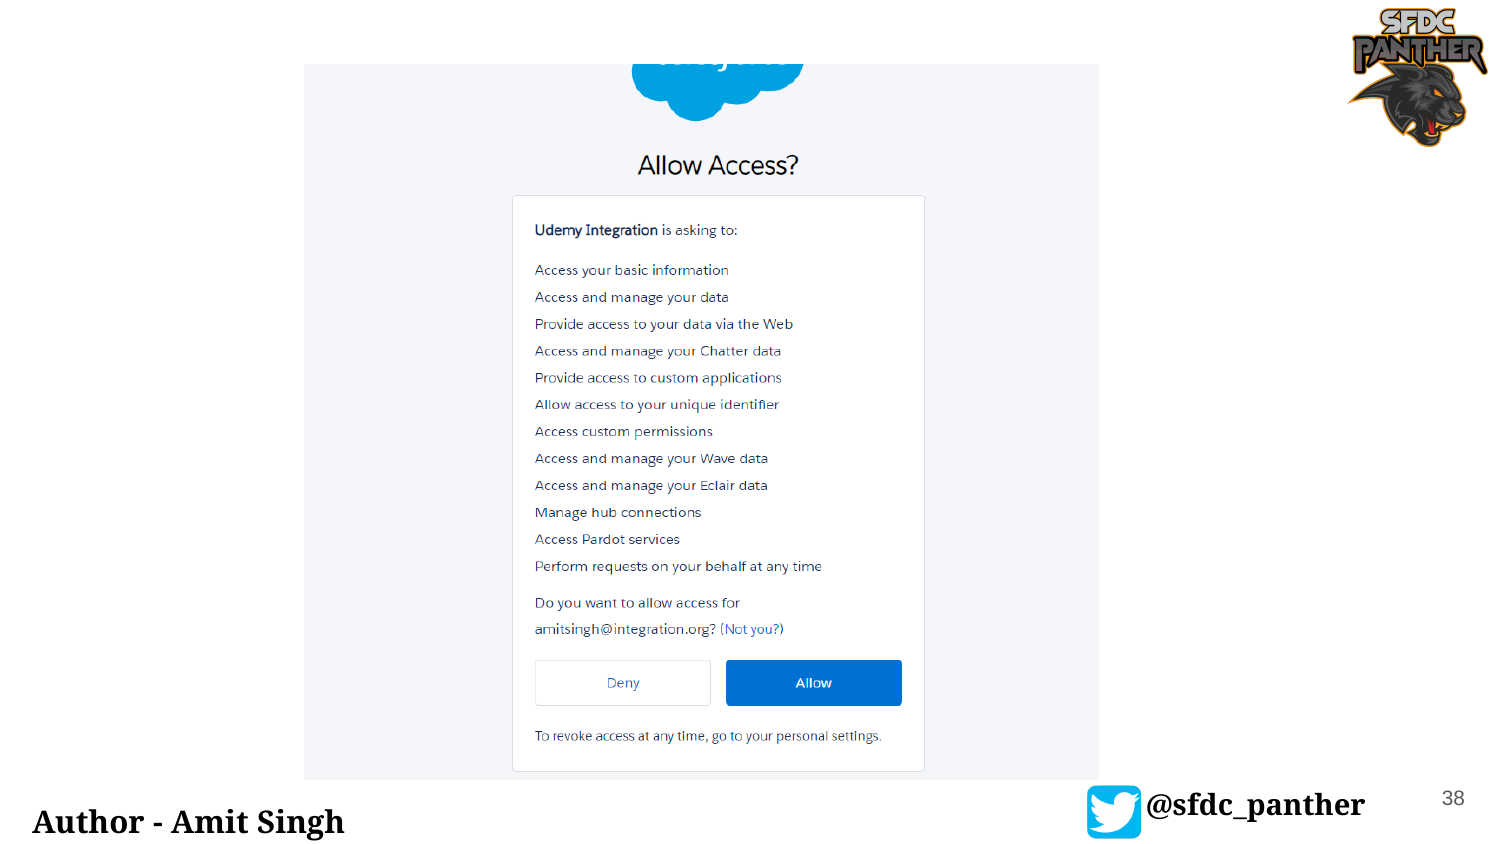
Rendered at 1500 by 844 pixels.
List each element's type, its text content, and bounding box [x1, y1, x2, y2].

picture [304, 64, 1099, 780]
picture [1347, 8, 1488, 147]
picture [1085, 784, 1144, 842]
slide_number 38 [1389, 764, 1480, 830]
